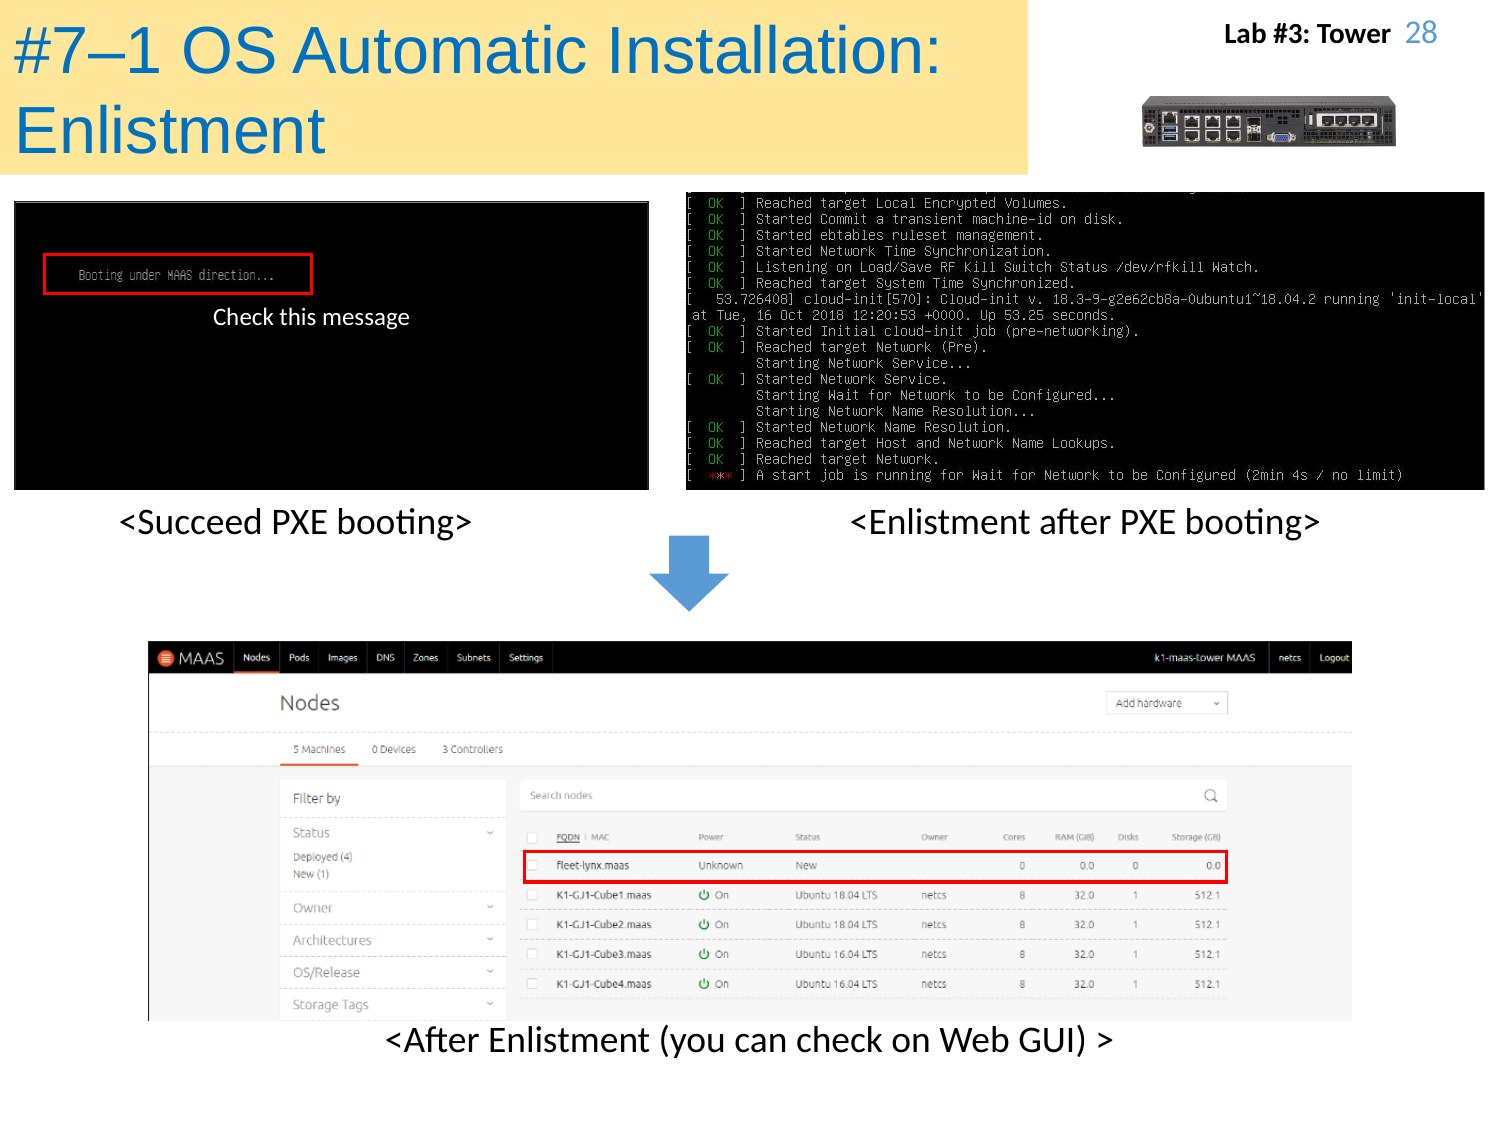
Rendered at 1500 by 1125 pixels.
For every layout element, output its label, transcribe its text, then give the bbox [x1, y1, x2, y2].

picture [1142, 96, 1396, 147]
picture [686, 192, 1486, 491]
picture [14, 201, 649, 491]
text_box [646, 534, 732, 614]
text_box <Succeed PXE booting> [104, 491, 489, 550]
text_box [148, 641, 1352, 1069]
text_box #7–1 OS Automatic Installation: Enlistment [0, 0, 1028, 175]
text_box <Enlistment after PXE booting> [835, 491, 1337, 550]
